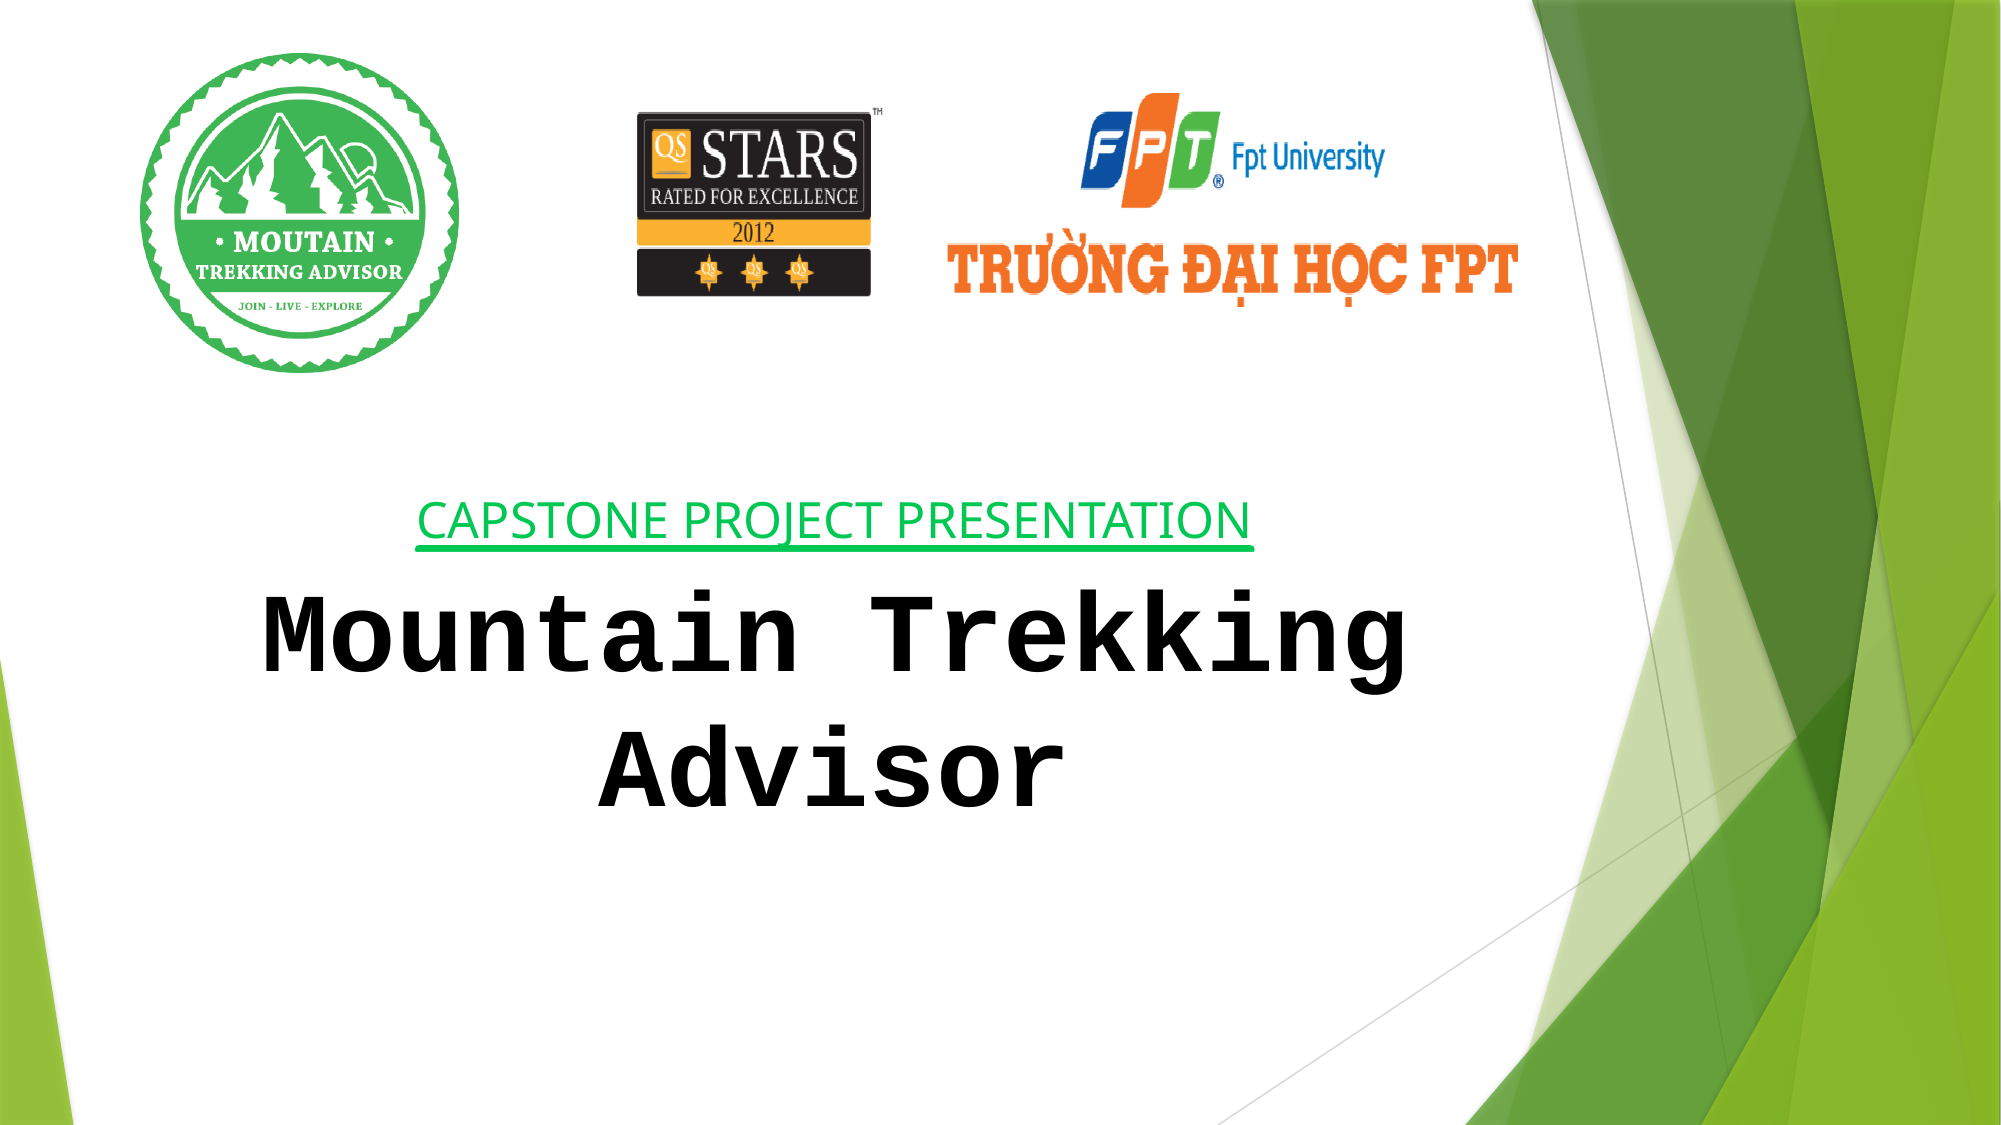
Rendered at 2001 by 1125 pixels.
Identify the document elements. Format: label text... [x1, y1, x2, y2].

picture [139, 52, 460, 373]
text_box CAPSTONE PROJECT PRESENTATION [169, 451, 1500, 556]
picture [636, 93, 1519, 308]
text_box Mountain Trekking Advisor [229, 551, 1441, 837]
